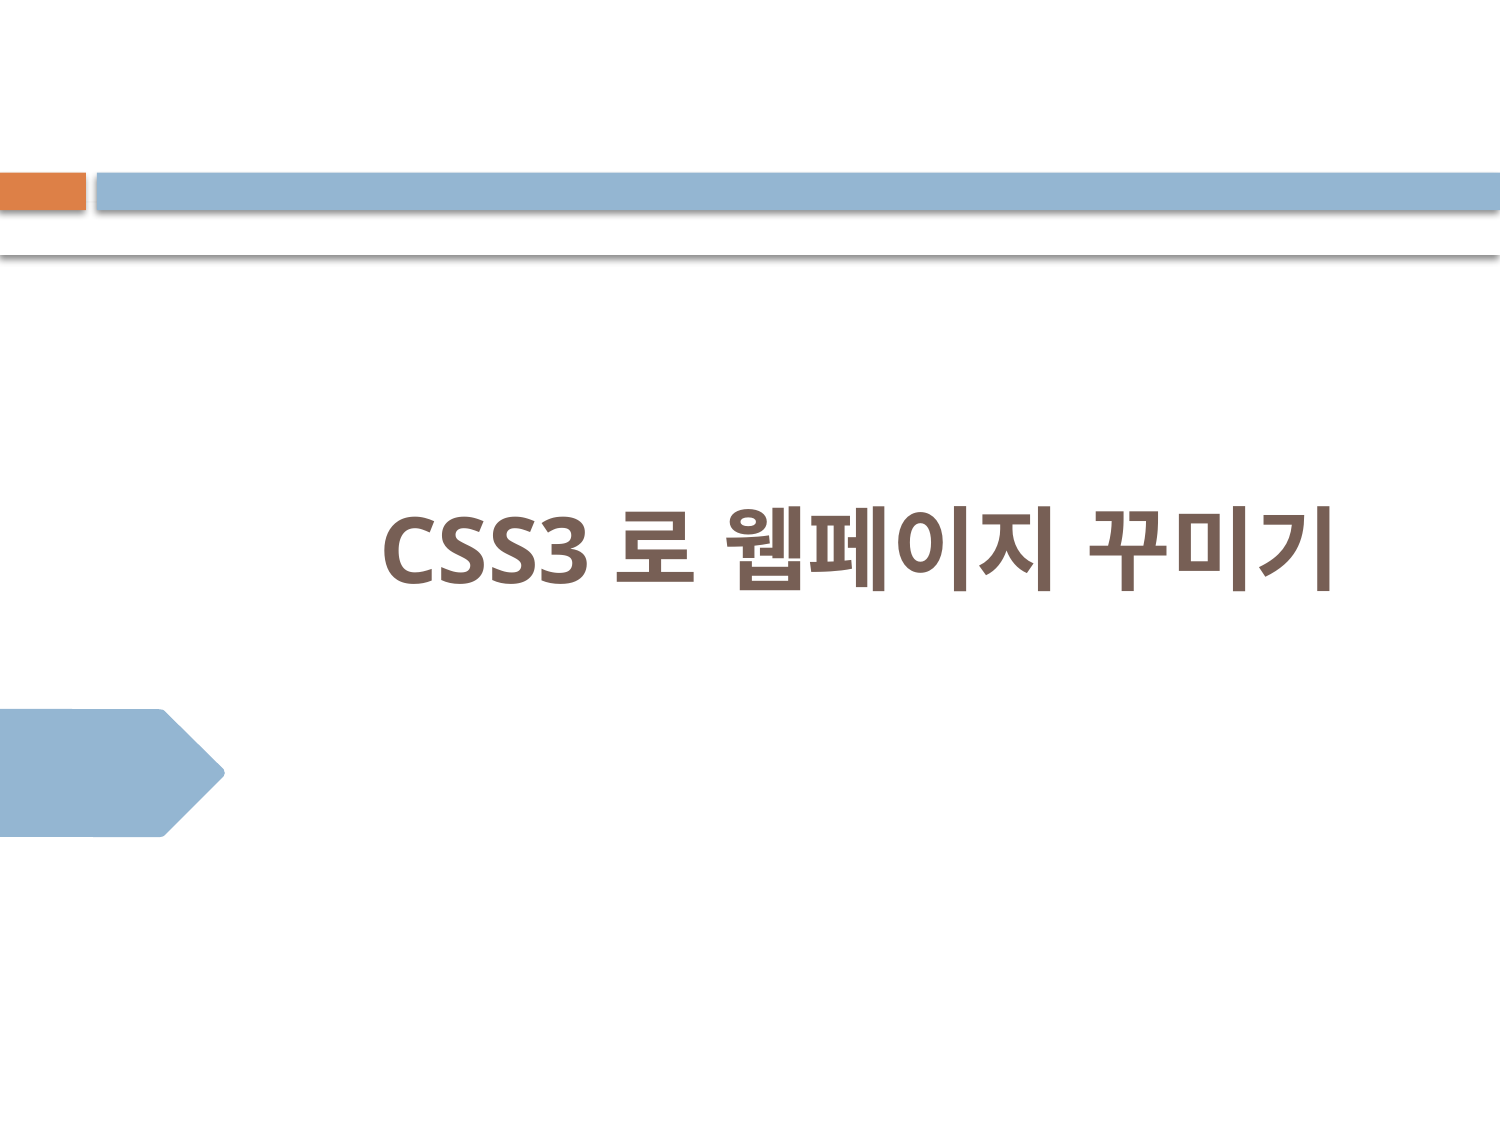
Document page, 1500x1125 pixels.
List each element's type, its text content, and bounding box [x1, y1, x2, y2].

title CSS3로 웹페이지 꾸미기 [318, 412, 1402, 682]
